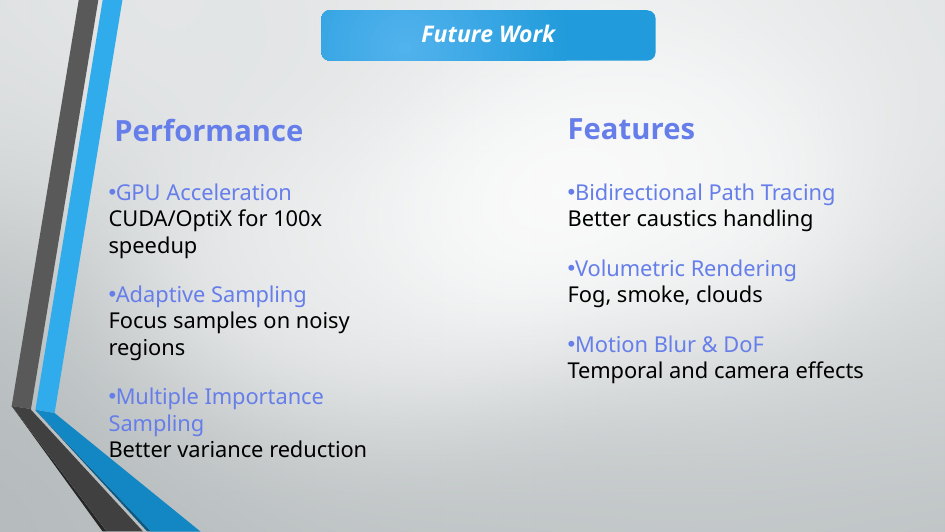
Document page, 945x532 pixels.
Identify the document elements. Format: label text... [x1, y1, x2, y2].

text_box Bidirectional Path Tracing Better caustics handling Volumetric Rendering Fog, smoke, clouds Motion Blur & DoF Temporal and camera effects [552, 171, 945, 391]
text_box Performance [99, 108, 613, 155]
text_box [321, 9, 656, 61]
text_box GPU Acceleration CUDA/OptiX for 100x speedup Adaptive Sampling Focus samples on noisy regions Multiple Importance Sampling Better variance reduction [93, 171, 414, 470]
text_box Features [552, 106, 945, 153]
